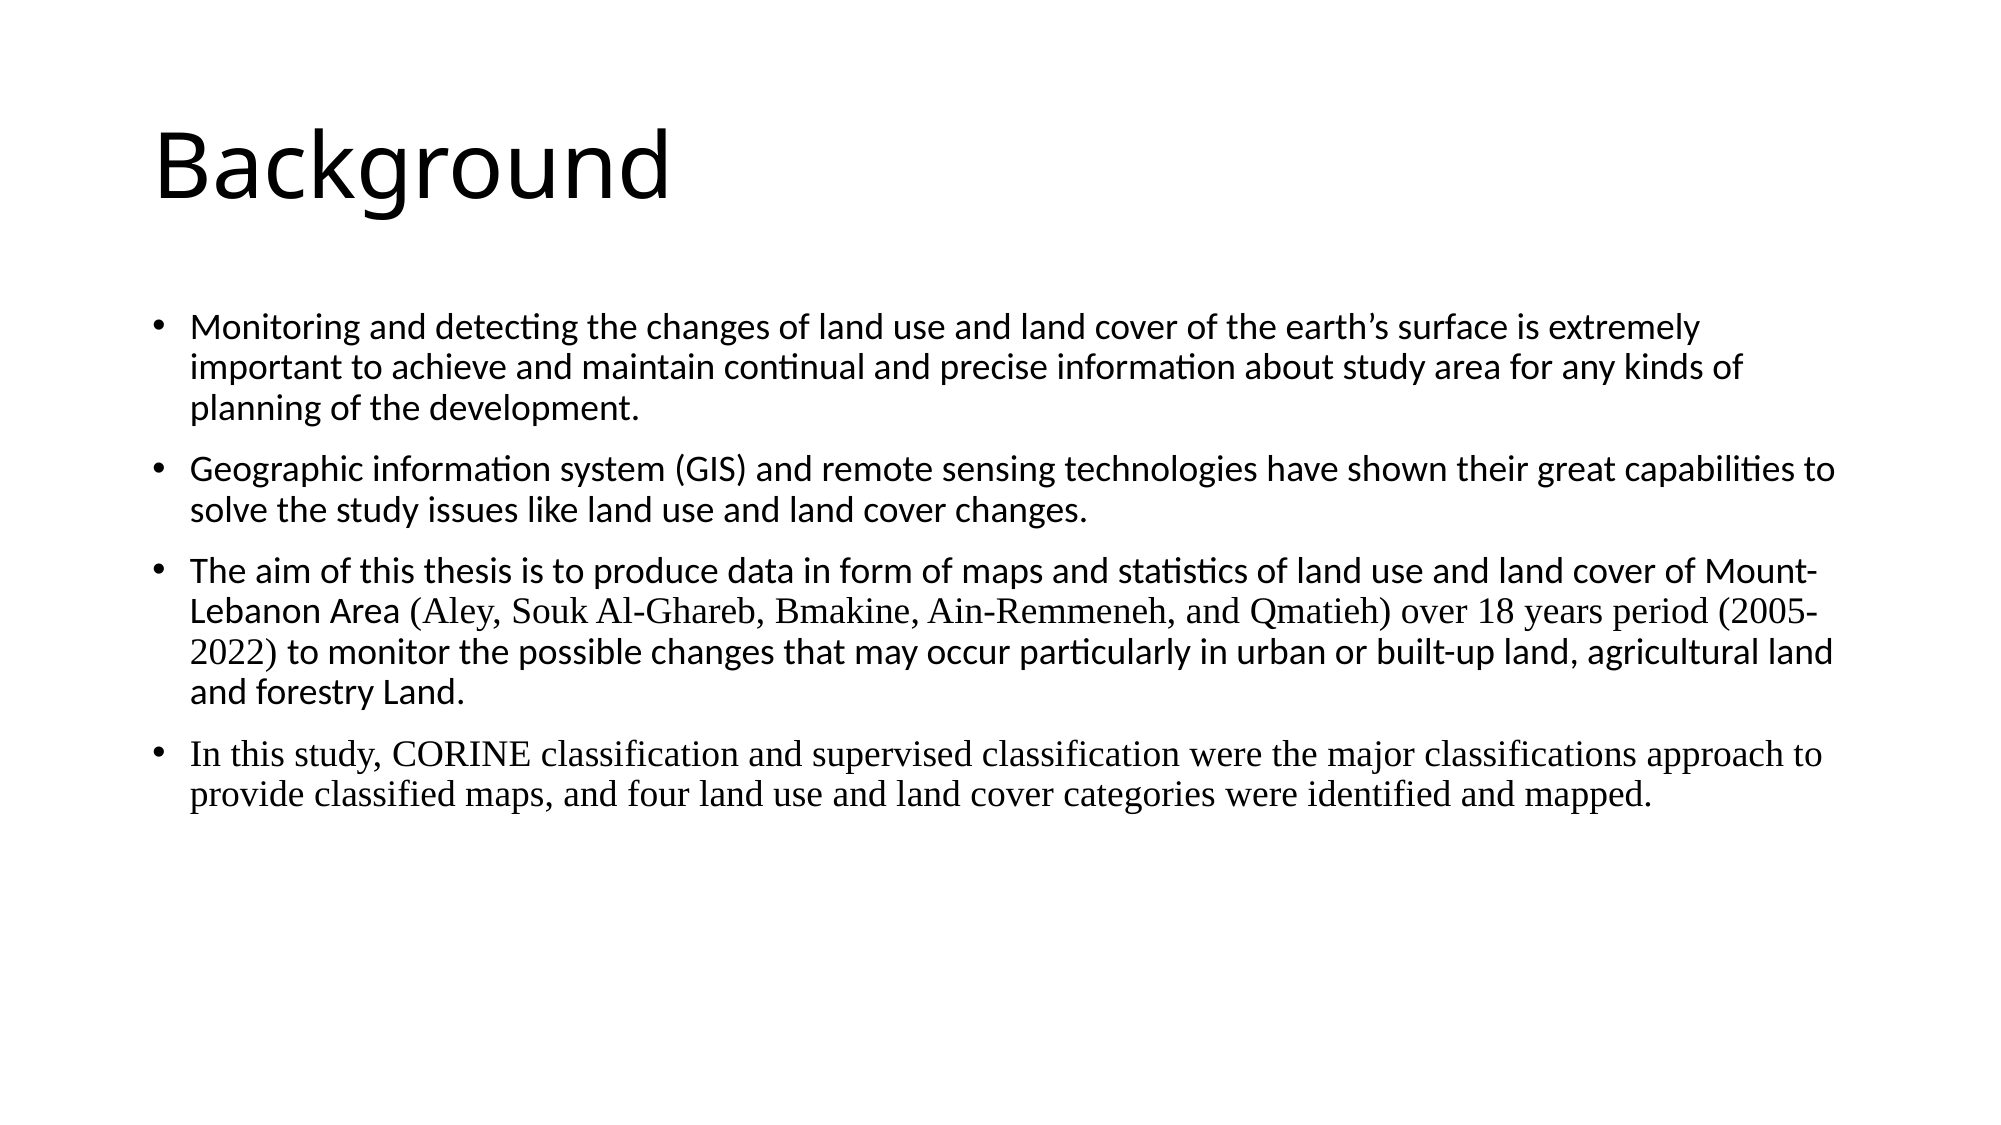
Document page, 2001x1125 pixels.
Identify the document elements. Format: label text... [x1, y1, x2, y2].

list Monitoring and detecting the changes of land use and land cover of the earth’s surface is extremely important to achieve and maintain continual and precise information about study area for any kinds of planning of the development. Geographic information system (GIS) and remote sensing technologies have shown their great capabilities to solve the study issues like land use and land cover changes. The aim of this thesis is to produce data in form of maps and statistics of land use and land cover of Mount-Lebanon Area (Aley, Souk Al-Ghareb, Bmakine, Ain-Remmeneh, and Qmatieh) over 18 years period (2005-2022) to monitor the possible changes that may occur particularly in urban or built-up land, agricultural land and forestry Land. In this study, CORINE classification and supervised classification were the major classifications approach to provide classified maps, and four land use and land cover categories were identified and mapped. [137, 299, 1863, 1014]
title Background [137, 59, 1863, 278]
